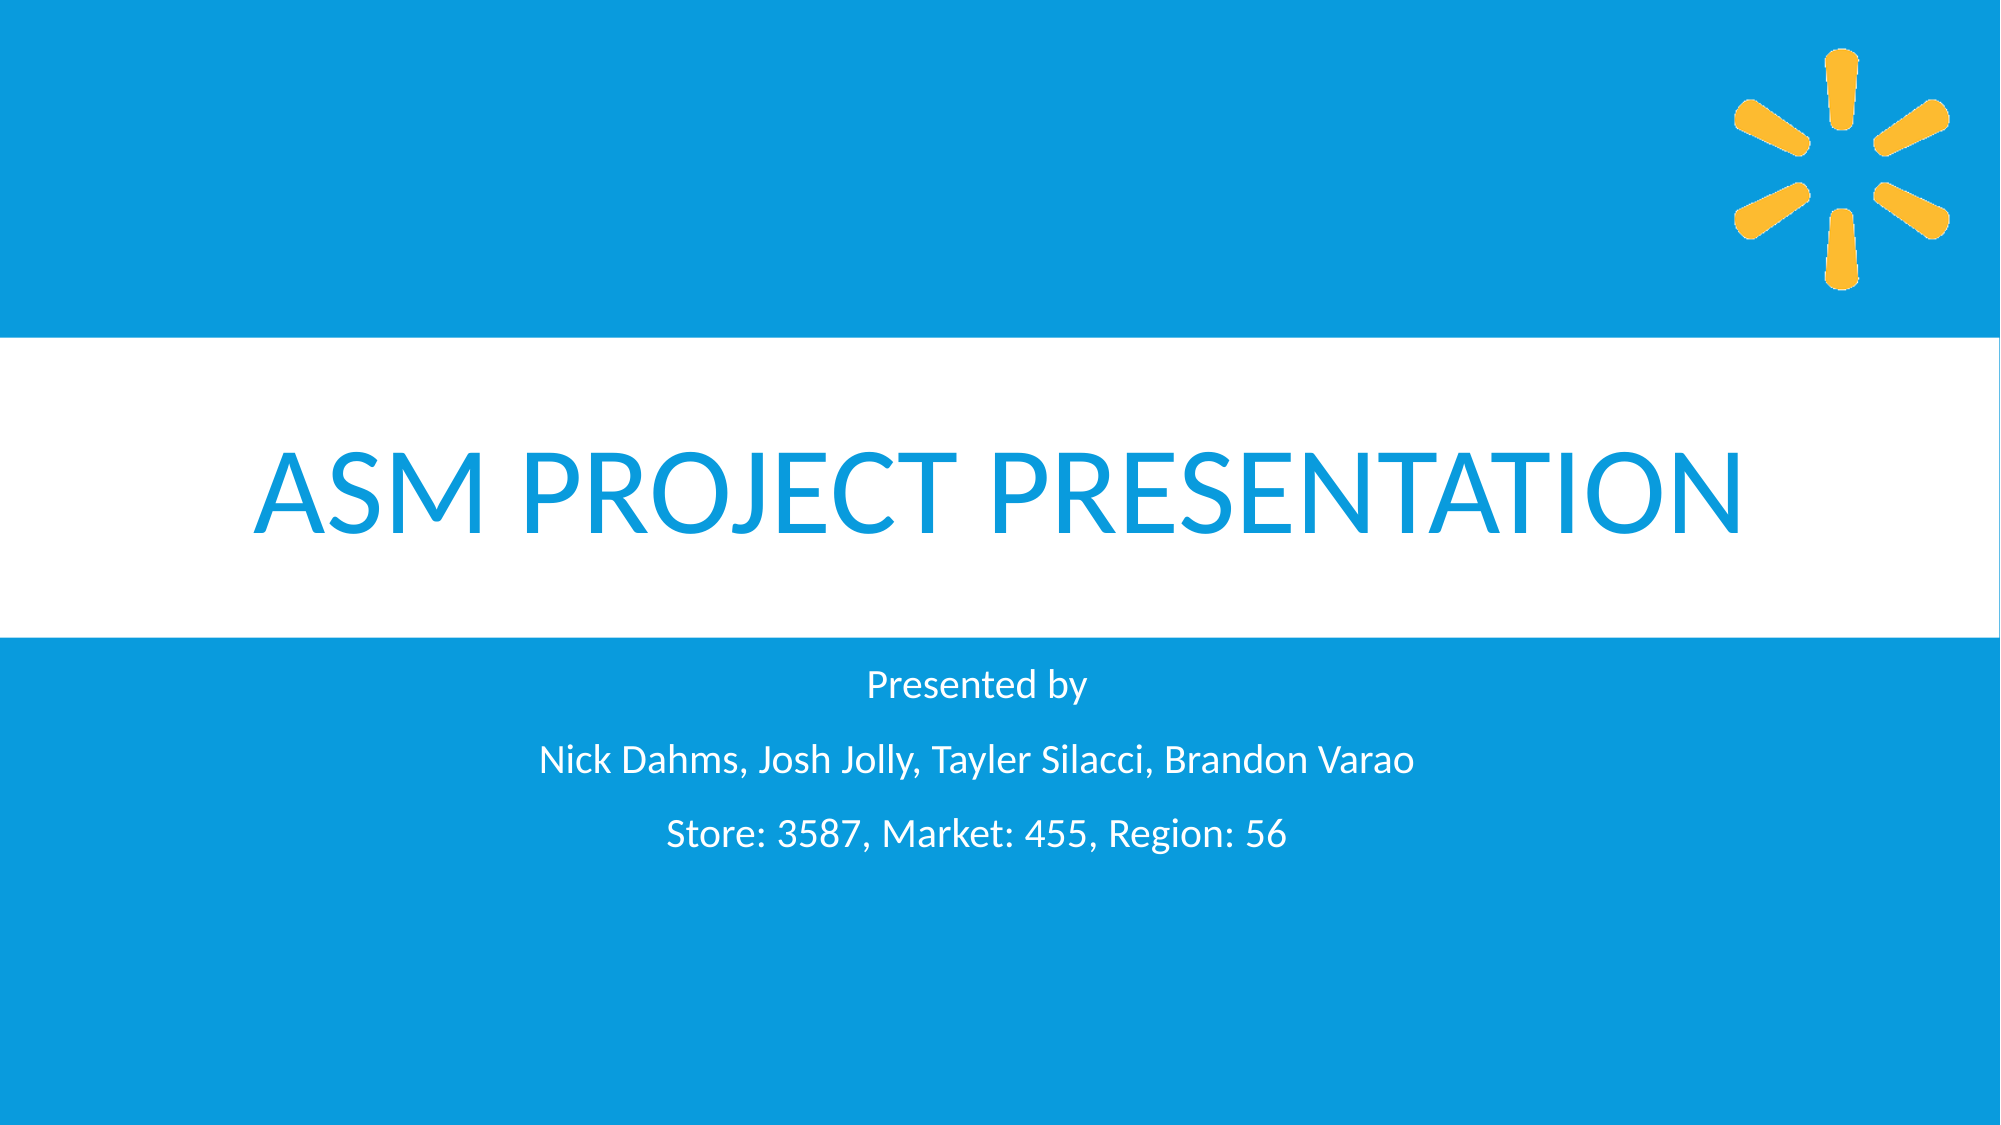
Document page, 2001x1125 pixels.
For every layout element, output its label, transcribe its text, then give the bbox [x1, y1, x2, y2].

picture [1735, 183, 1810, 239]
picture [1825, 49, 1859, 130]
picture [1874, 100, 1949, 156]
subtitle Presented by Nick Dahms, Josh Jolly, Tayler Silacci, Brandon Varao Store: 3587, Market: 455, Region: 56 [204, 655, 1750, 990]
picture [1825, 209, 1859, 290]
title ASM PROJECT PRESENTATION [60, 355, 1942, 641]
picture [1735, 100, 1810, 156]
picture [1874, 183, 1949, 239]
